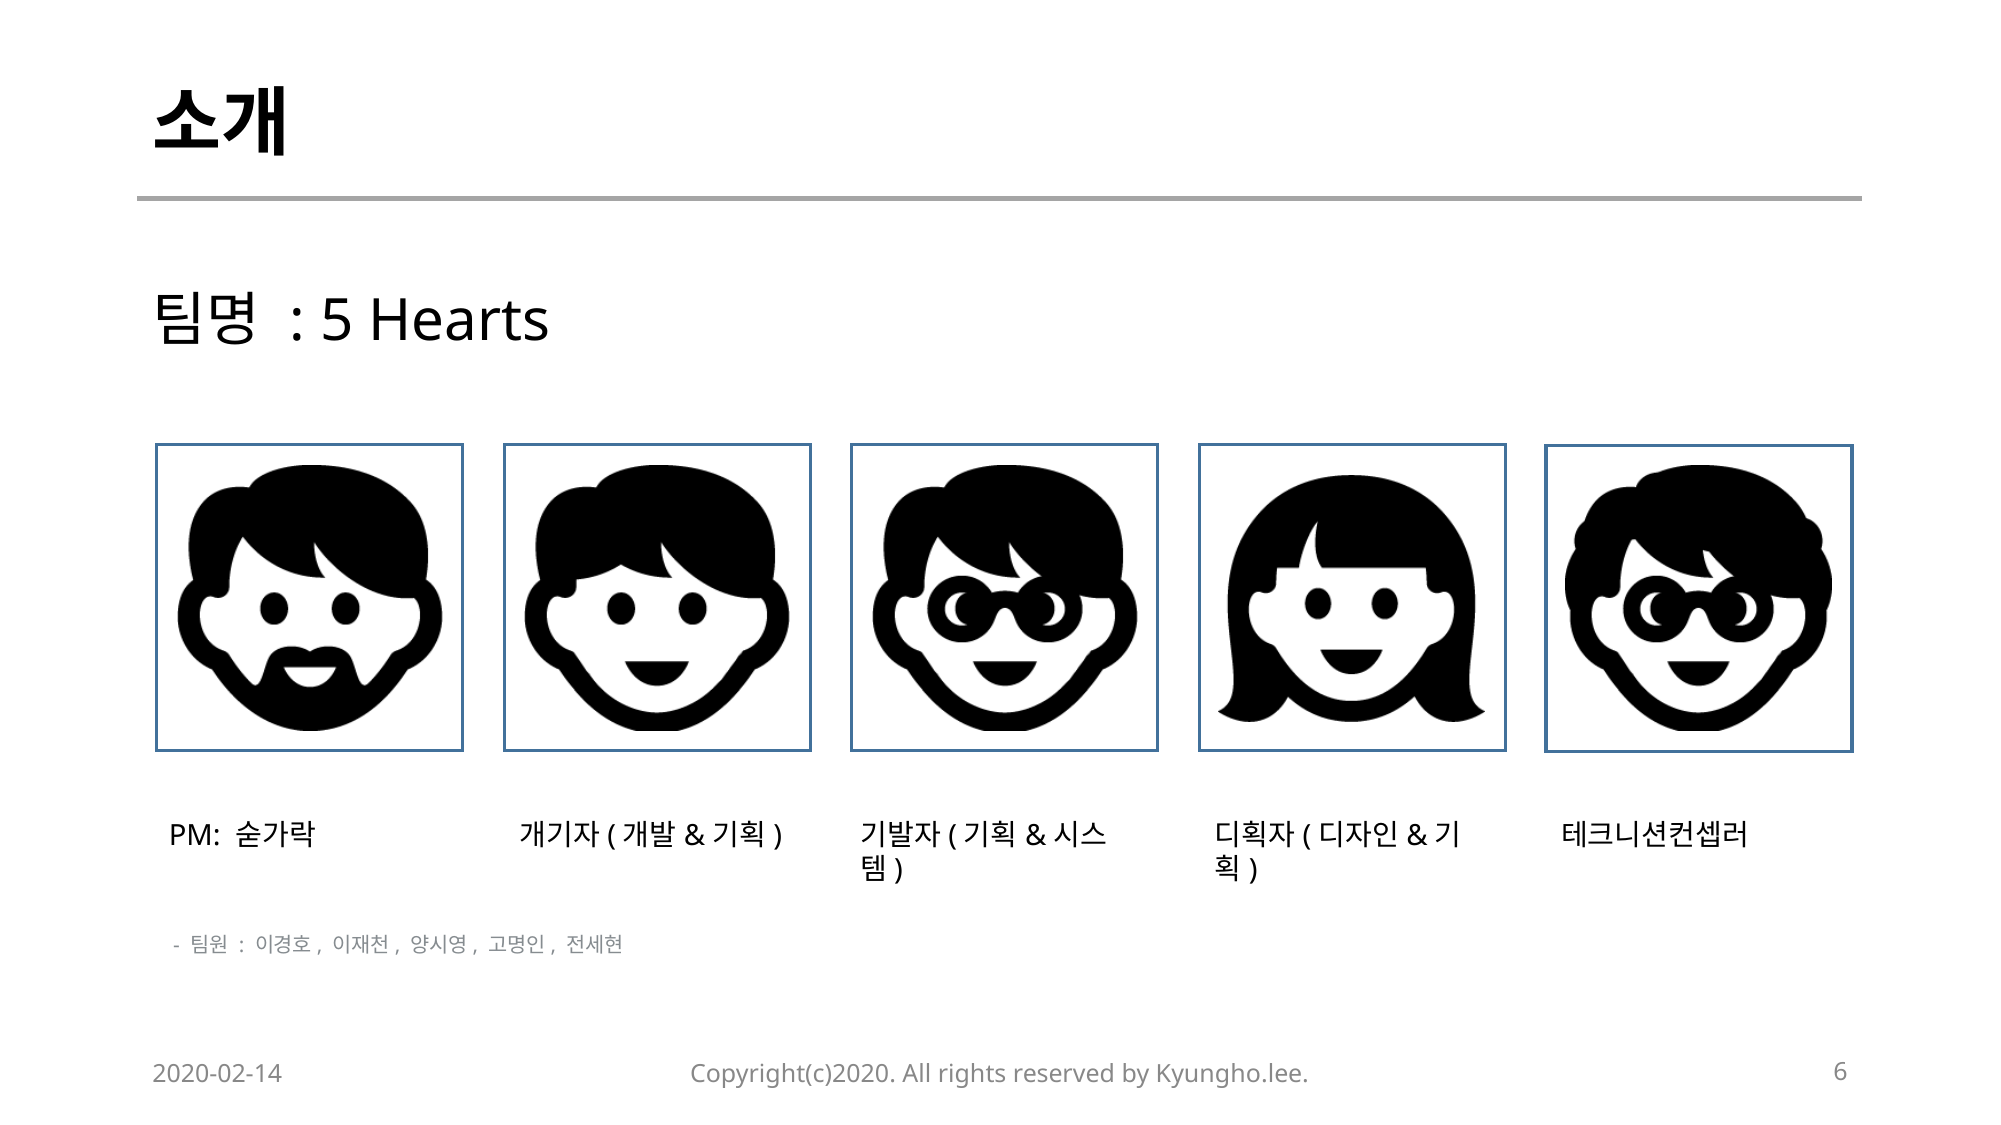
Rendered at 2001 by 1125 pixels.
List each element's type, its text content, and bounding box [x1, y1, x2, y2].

picture [176, 464, 443, 732]
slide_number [137, 1042, 588, 1103]
text_box [504, 444, 811, 751]
text_box [156, 444, 463, 751]
text_box PM: 숟가락 [153, 808, 406, 859]
text_box [1199, 444, 1506, 751]
text_box 개기자(개발&기획) [504, 808, 845, 859]
slide_number ‹#› [1412, 1042, 1863, 1103]
picture [1218, 475, 1485, 722]
text_box 디획자(디자인&기획) [1199, 808, 1519, 859]
picture [1565, 464, 1832, 732]
footer Copyright(c)2020. All rights reserved by Kyungho.lee. [662, 1042, 1338, 1103]
text_box 기발자(기획&시스템) [845, 808, 1165, 859]
picture [871, 464, 1138, 732]
text_box [851, 444, 1158, 751]
text_box 팀명 : 5 Hearts [137, 274, 1863, 361]
title 소개 [137, 59, 1863, 191]
text_box 테크니션컨셉러 [1546, 808, 1873, 859]
text_box - 팀원 : 이경호, 이재천, 양시영, 고명인, 전세현 [158, 916, 1848, 1012]
picture [523, 464, 791, 732]
text_box [1546, 445, 1852, 752]
